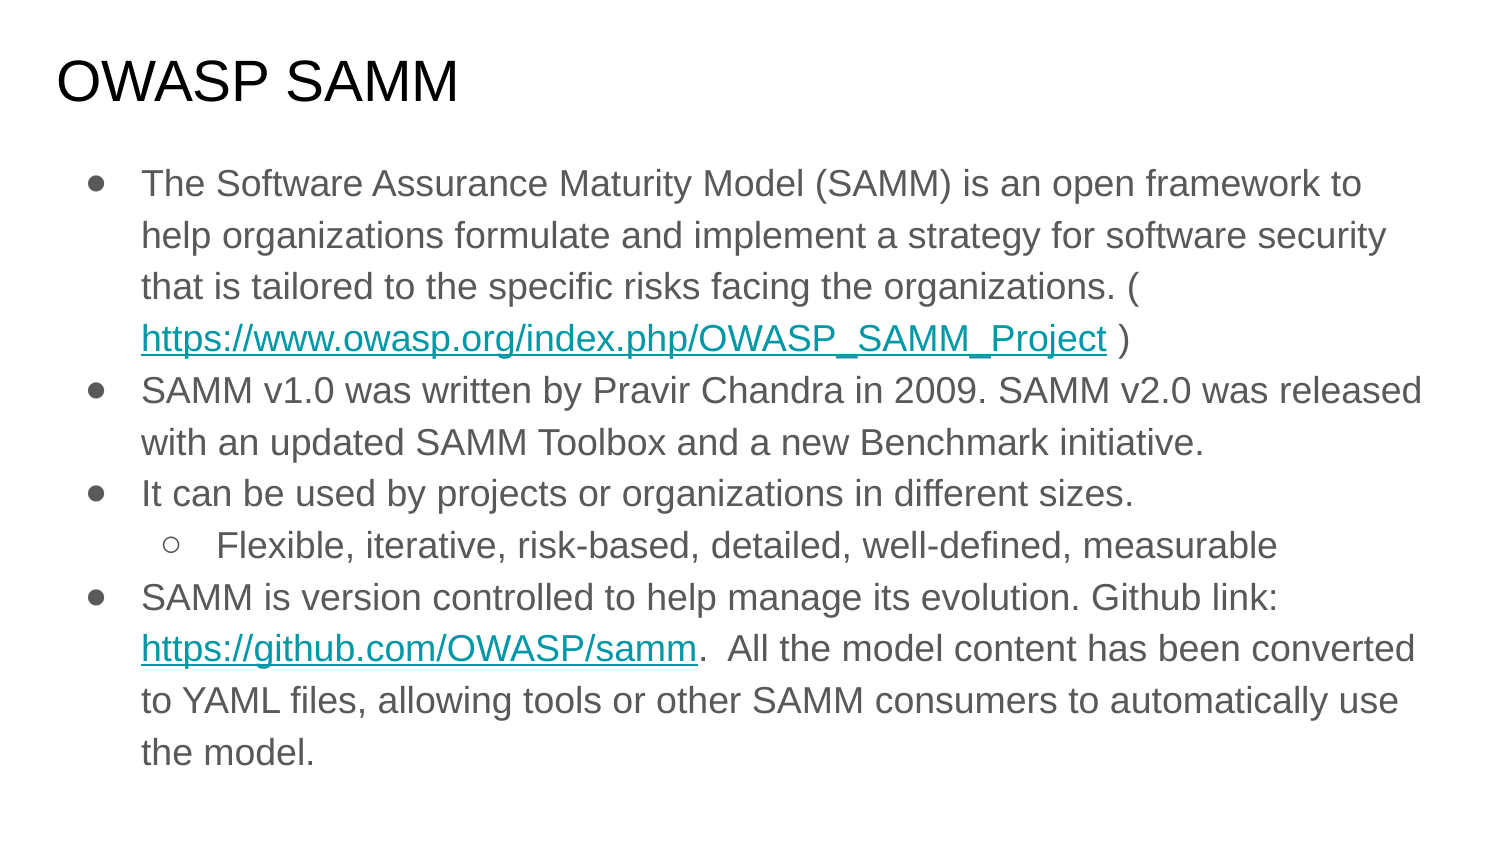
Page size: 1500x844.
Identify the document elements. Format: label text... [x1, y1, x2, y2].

list The Software Assurance Maturity Model (SAMM) is an open framework to help organizations formulate and implement a strategy for software security that is tailored to the specific risks facing the organizations. (https://www.owasp.org/index.php/OWASP_SAMM_Project ) SAMM v1.0 was written by Pravir Chandra in 2009. SAMM v2.0 was released with an updated SAMM Toolbox and a new Benchmark initiative. It can be used by projects or organizations in different sizes. Flexible, iterative, risk-based, detailed, well-defined, measurable SAMM is version controlled to help manage its evolution. Github link: https://github.com/OWASP/samm. All the model content has been converted to YAML files, allowing tools or other SAMM consumers to automatically use the model. [51, 137, 1449, 750]
title OWASP SAMM [41, 28, 1439, 123]
